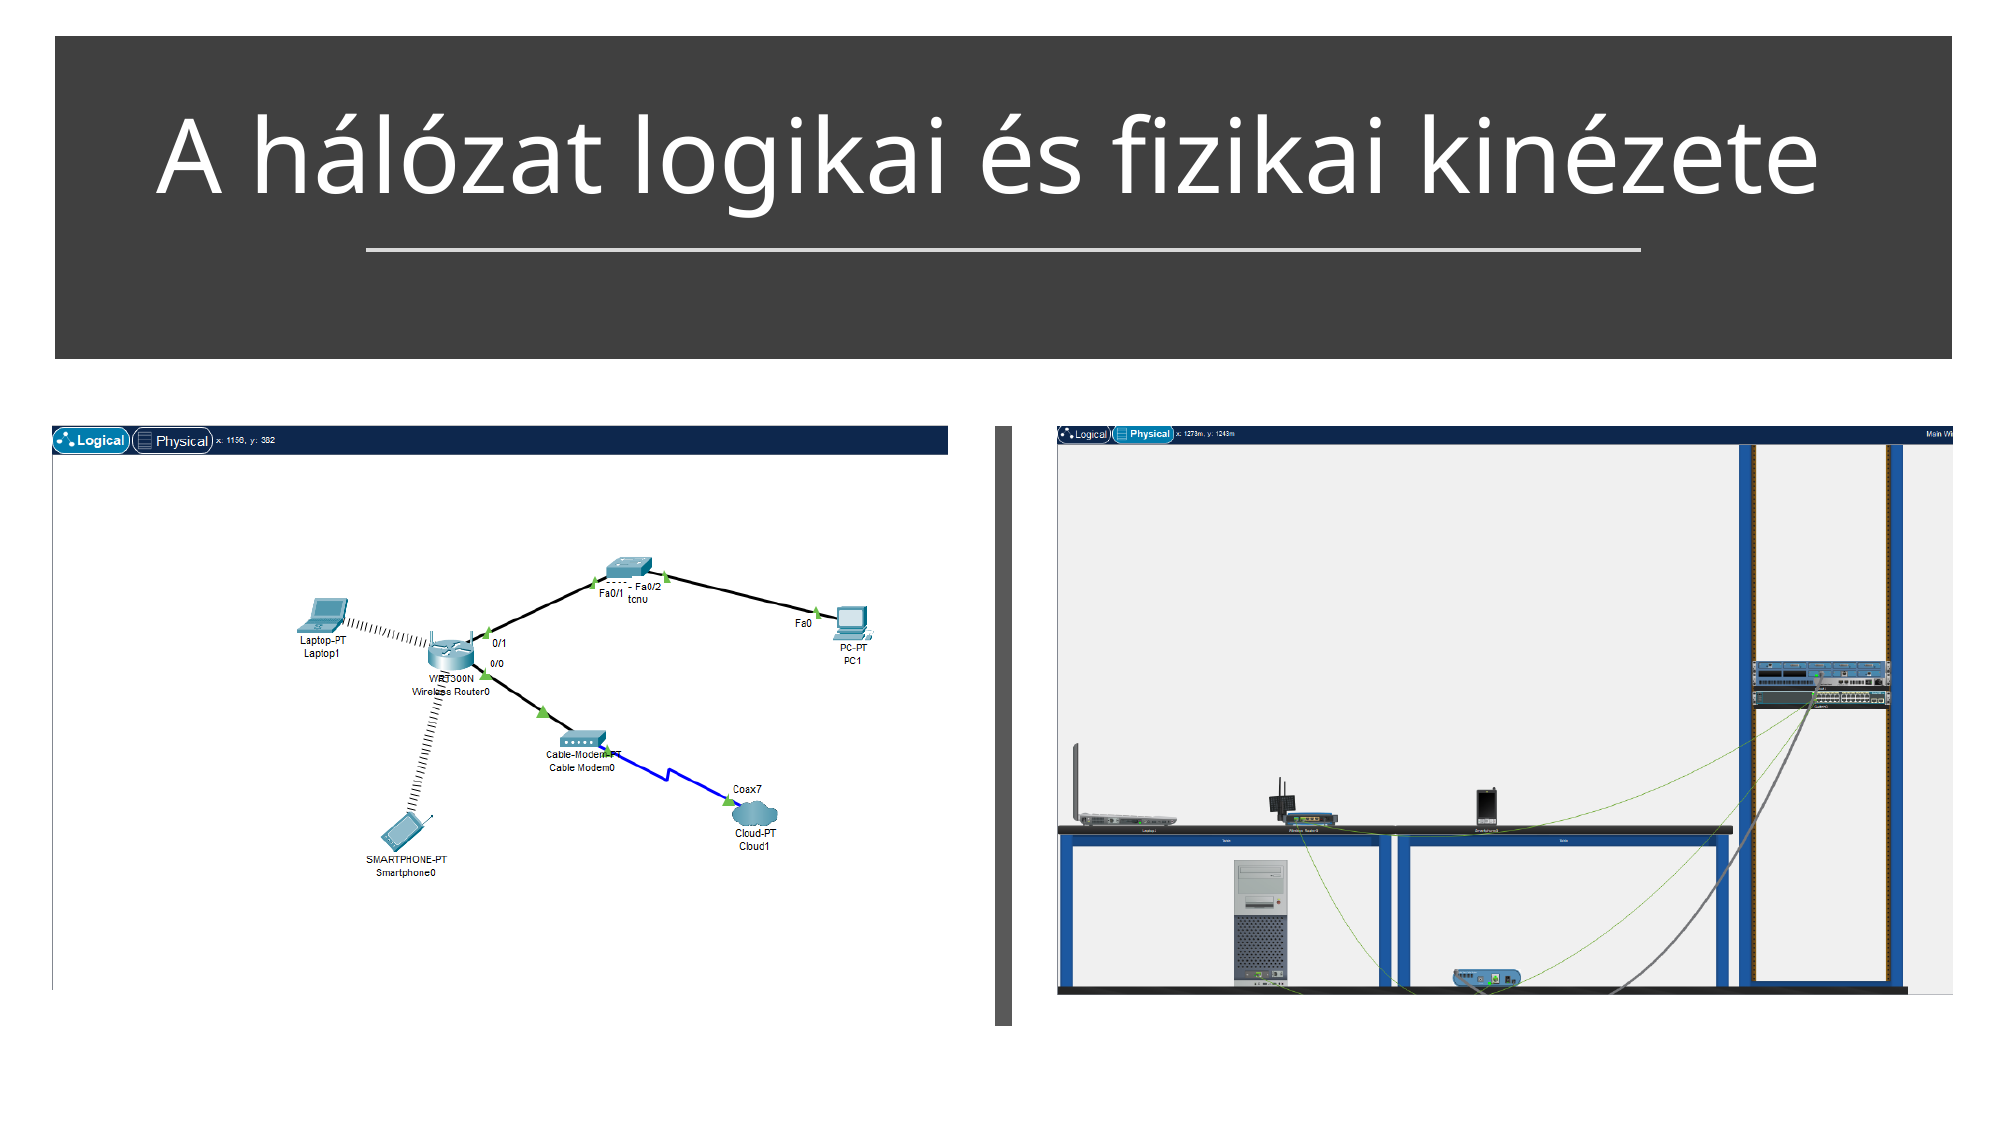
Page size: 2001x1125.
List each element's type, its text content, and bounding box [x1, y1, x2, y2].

title A hálózat logikai és fizikai kinézete [89, 71, 1917, 224]
picture [1057, 426, 1953, 995]
text_box [64, 45, 1942, 350]
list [52, 425, 948, 990]
